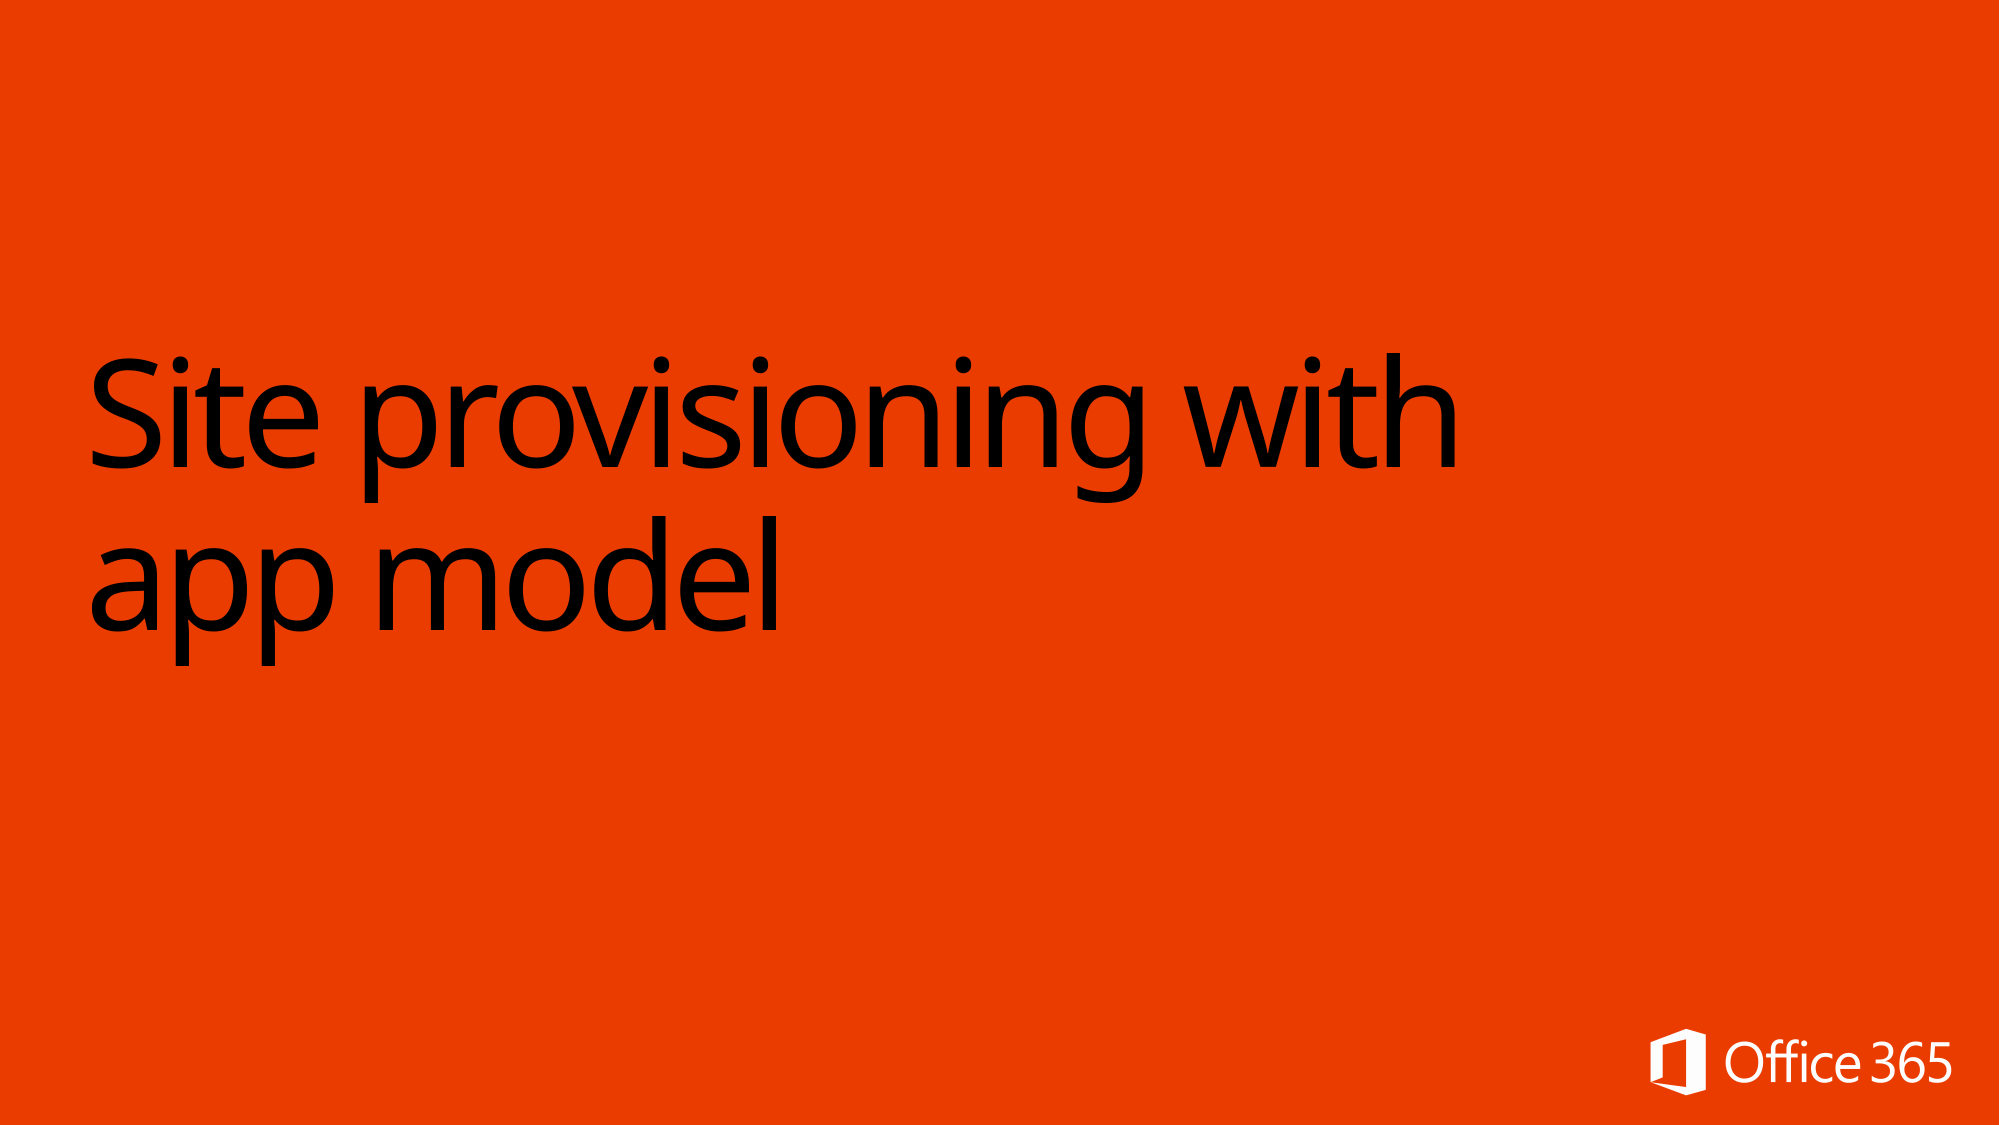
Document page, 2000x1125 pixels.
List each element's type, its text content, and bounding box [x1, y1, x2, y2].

picture [1622, 1000, 1978, 1124]
title Site provisioning with app model [85, 462, 1914, 663]
